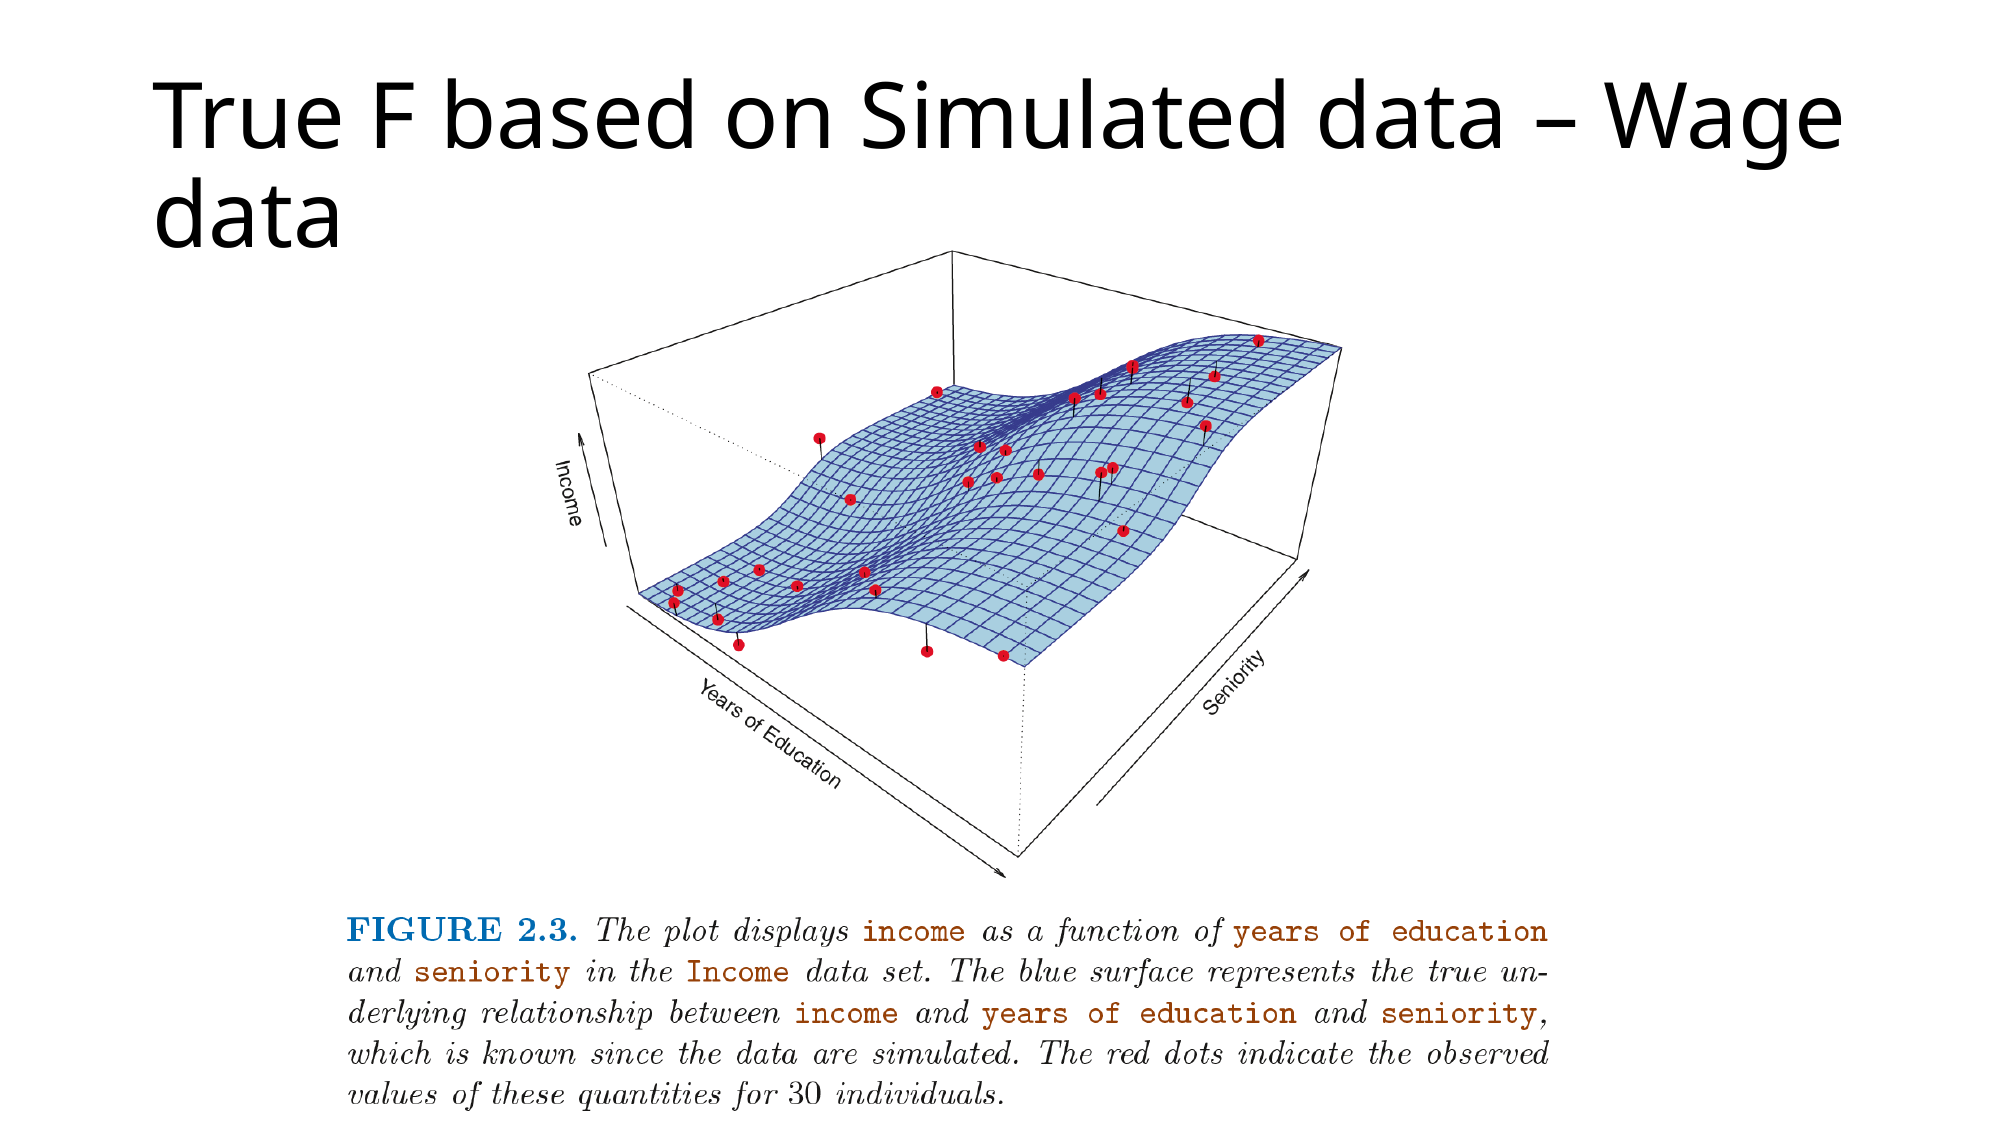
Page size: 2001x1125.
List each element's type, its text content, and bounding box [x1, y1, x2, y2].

title True F based on Simulated data – Wage data [137, 59, 1863, 278]
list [339, 234, 1594, 1125]
